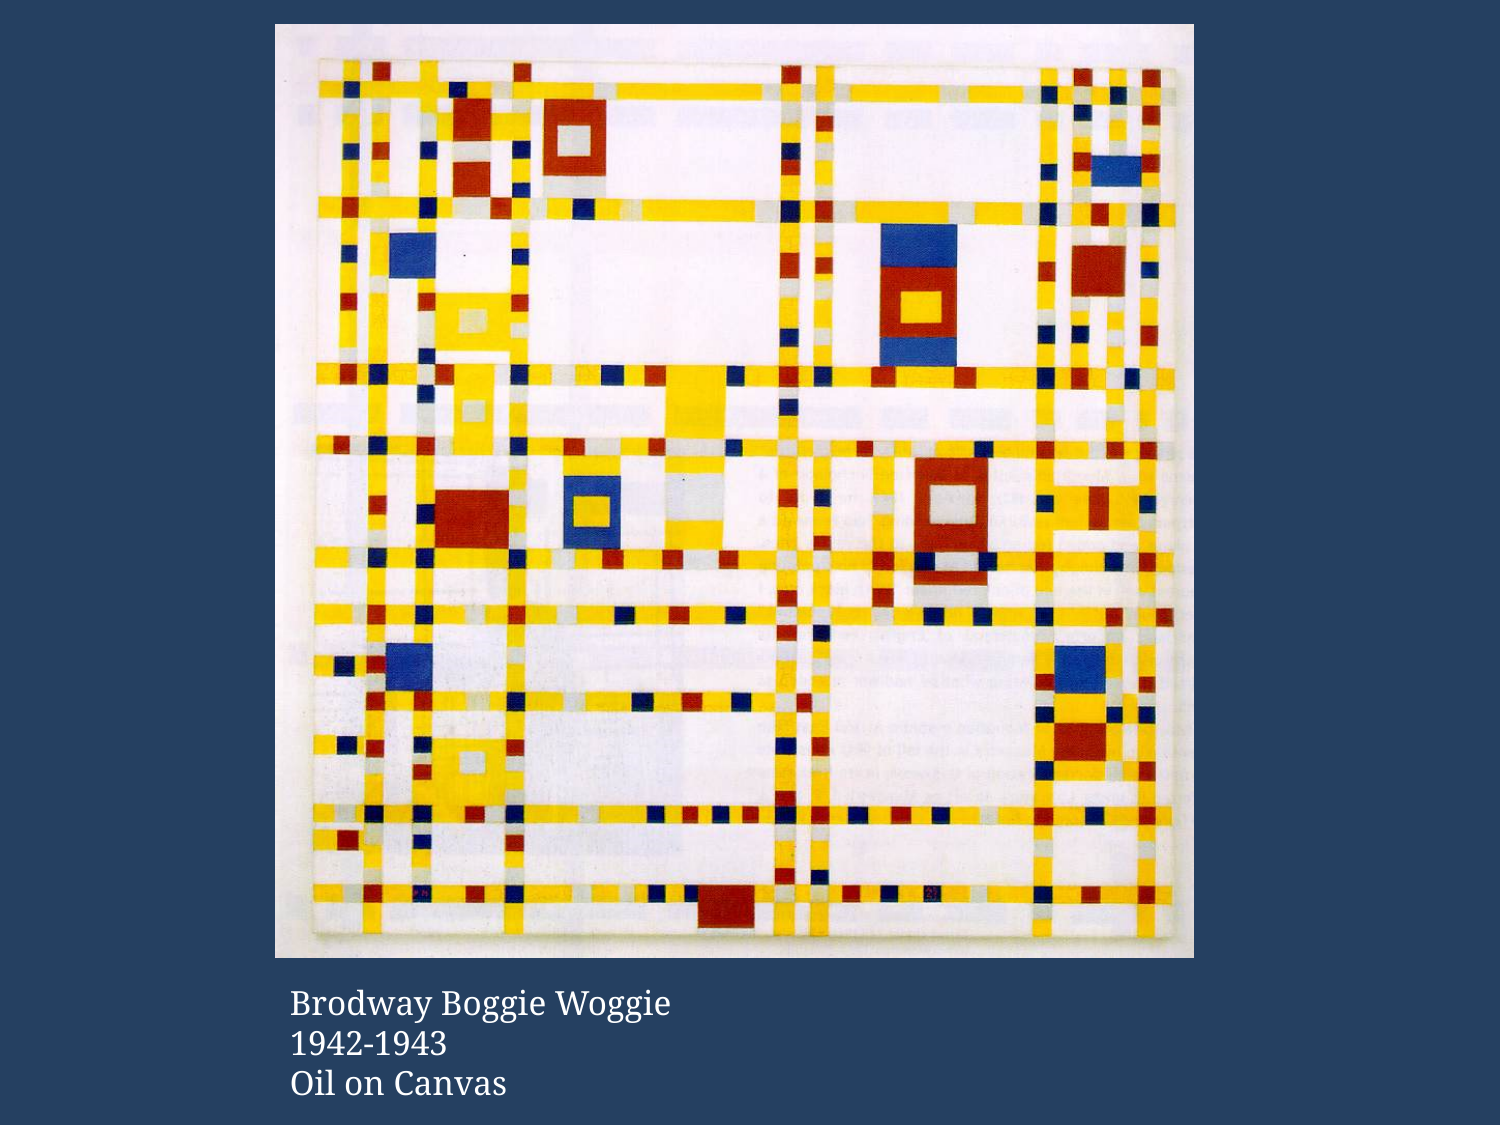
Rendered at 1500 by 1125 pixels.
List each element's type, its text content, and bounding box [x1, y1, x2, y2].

text_box Brodway Boggie Woggie 1942-1943 Oil on Canvas [275, 974, 700, 1125]
picture [274, 24, 1194, 958]
